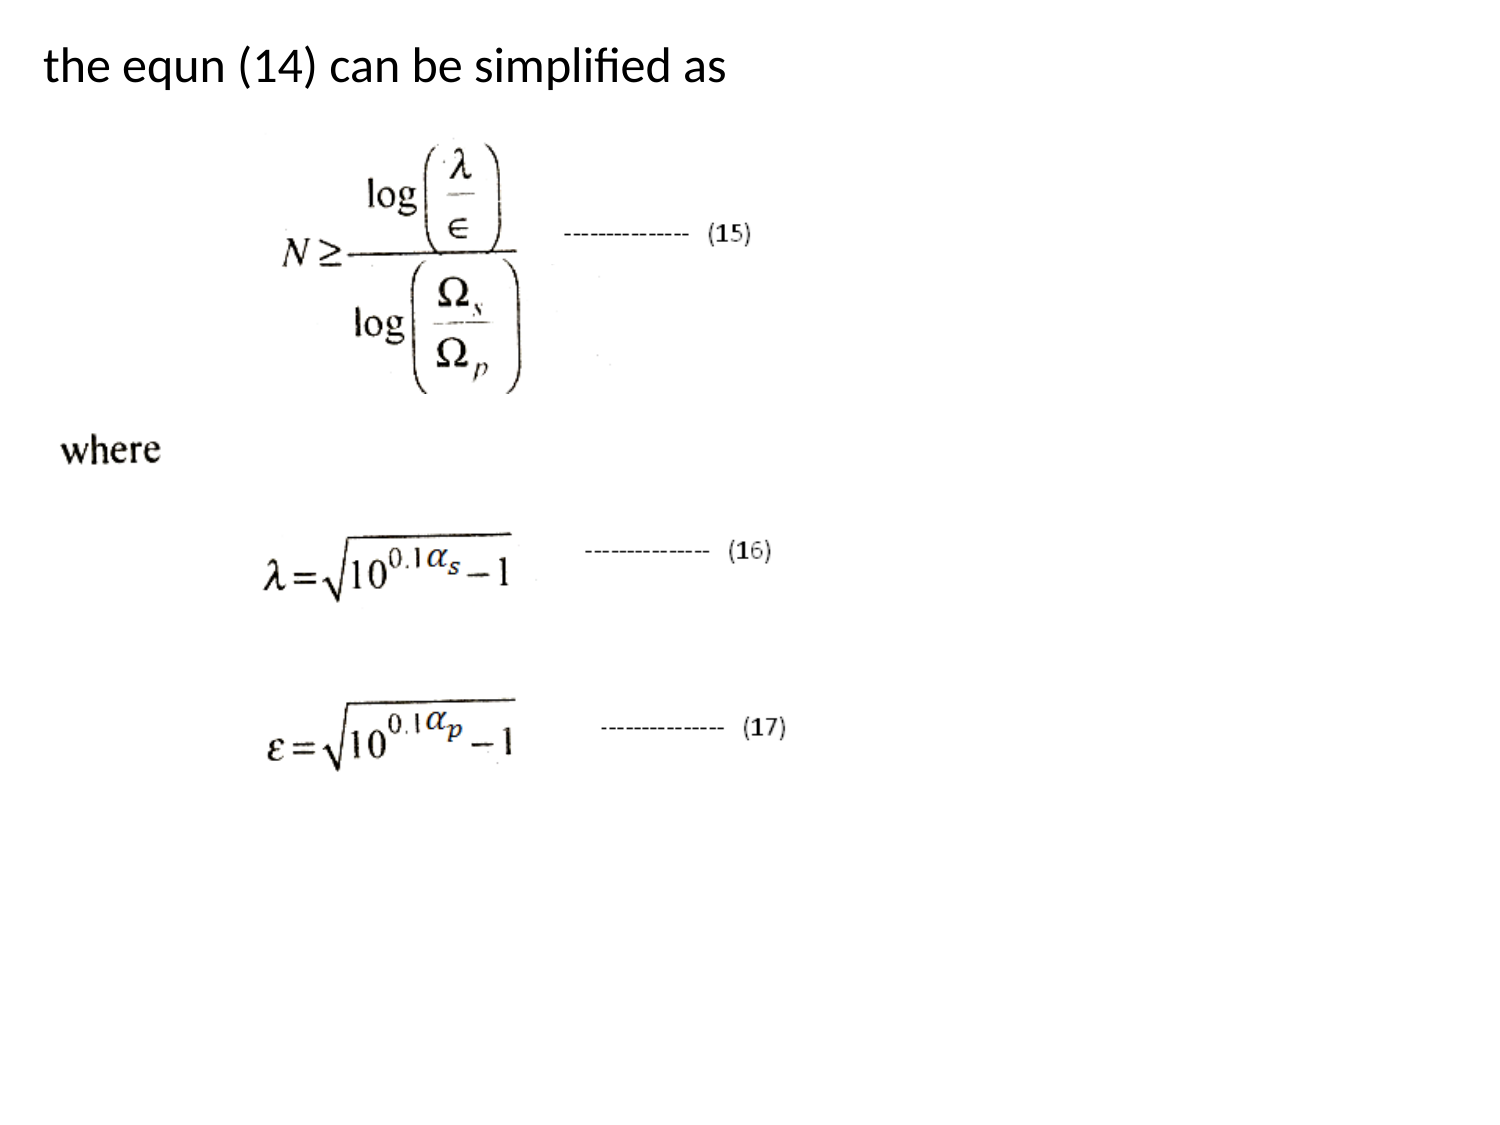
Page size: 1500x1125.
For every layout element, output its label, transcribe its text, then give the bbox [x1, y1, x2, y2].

text_box the equn (14) can be simplified as [28, 24, 743, 100]
picture [262, 687, 793, 794]
picture [37, 424, 176, 468]
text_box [237, 124, 769, 394]
picture [249, 512, 783, 629]
